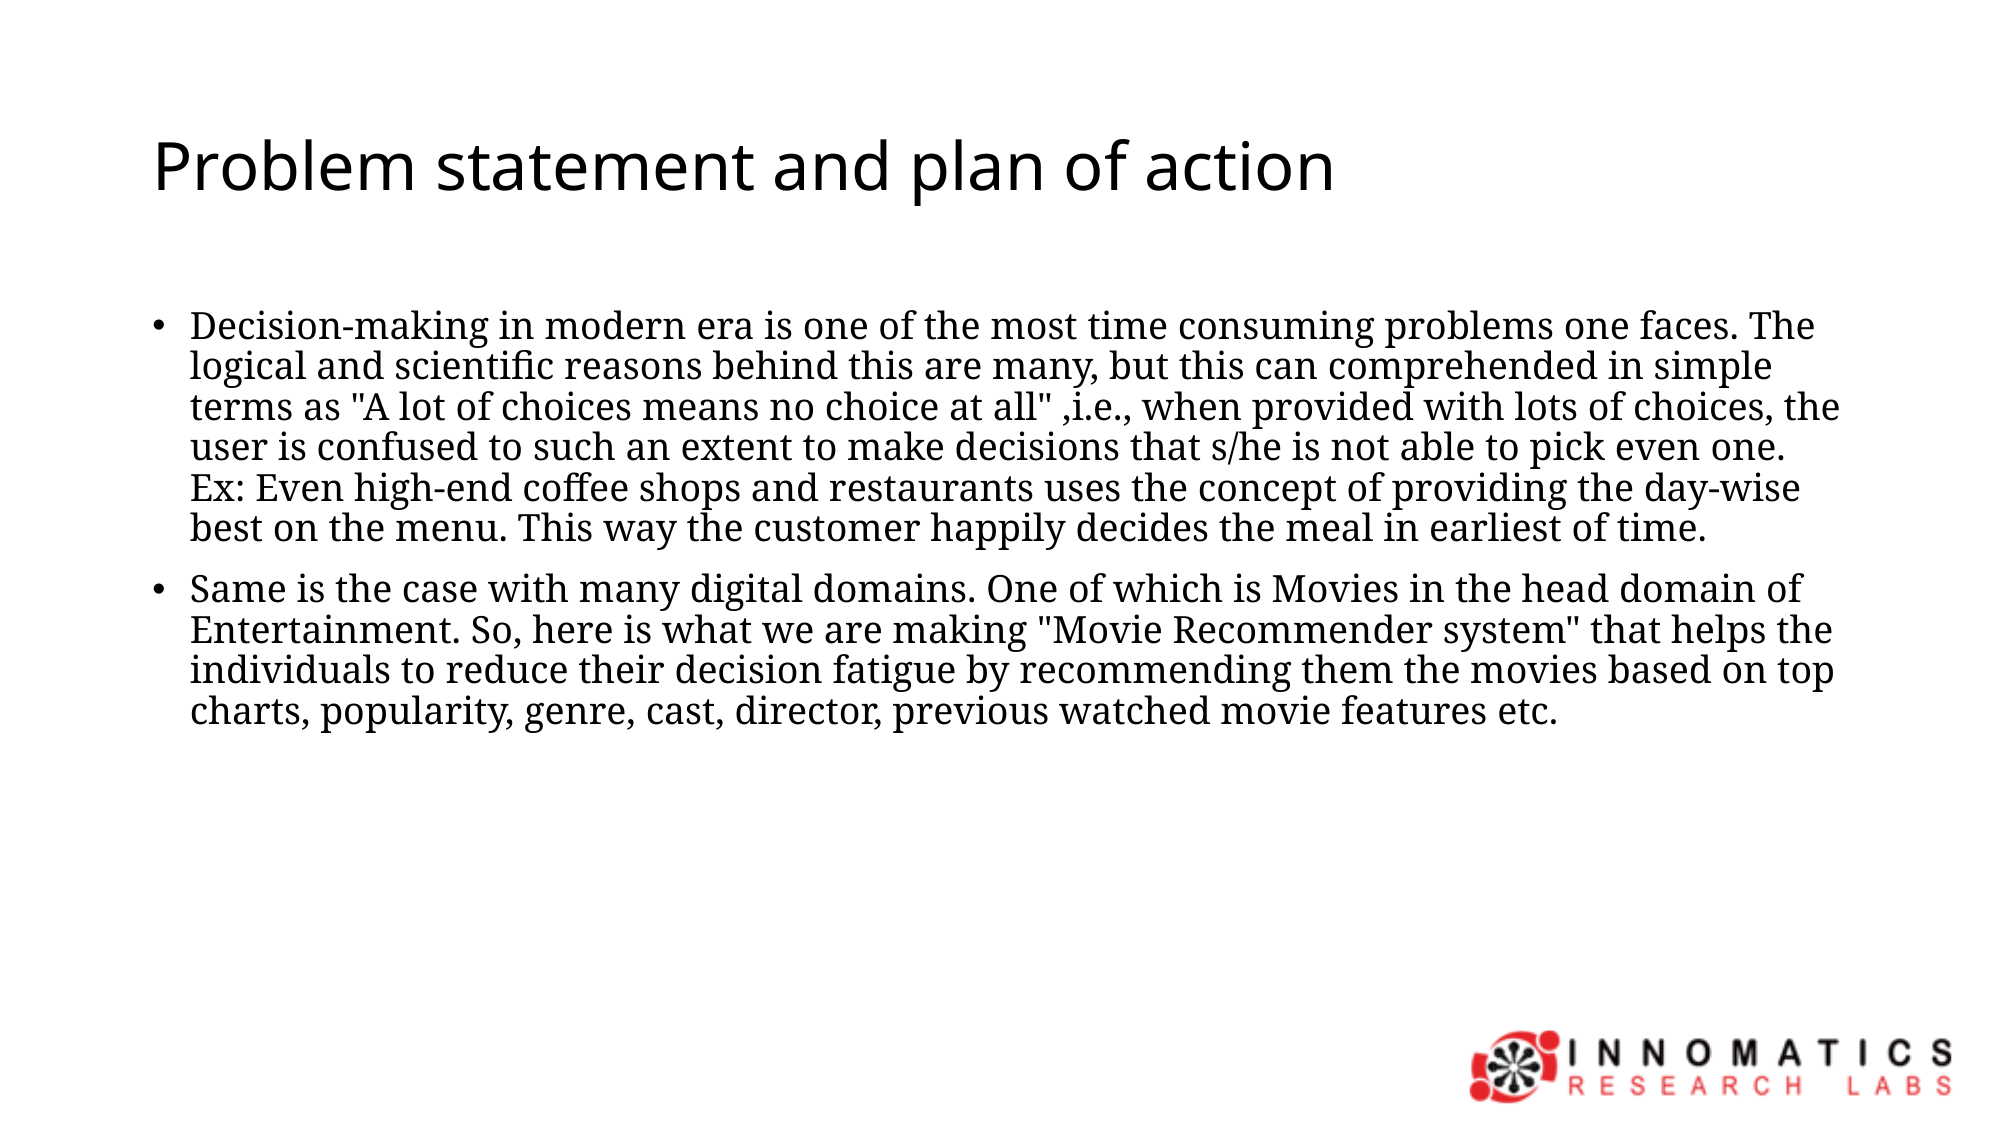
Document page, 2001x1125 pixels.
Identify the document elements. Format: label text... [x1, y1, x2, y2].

title Problem statement and plan of action [137, 59, 1863, 278]
picture [1445, 1014, 1975, 1125]
list Decision-making in modern era is one of the most time consuming problems one faces. The logical and scientific reasons behind this are many, but this can comprehended in simple terms as "A lot of choices means no choice at all" ,i.e., when provided with lots of choices, the user is confused to such an extent to make decisions that s/he is not able to pick even one. Ex: Even high-end coffee shops and restaurants uses the concept of providing the day-wise best on the menu. This way the customer happily decides the meal in earliest of time. Same is the case with many digital domains. One of which is Movies in the head domain of Entertainment. So, here is what we are making "Movie Recommender system" that helps the individuals to reduce their decision fatigue by recommending them the movies based on top charts, popularity, genre, cast, director, previous watched movie features etc. [137, 299, 1863, 1014]
